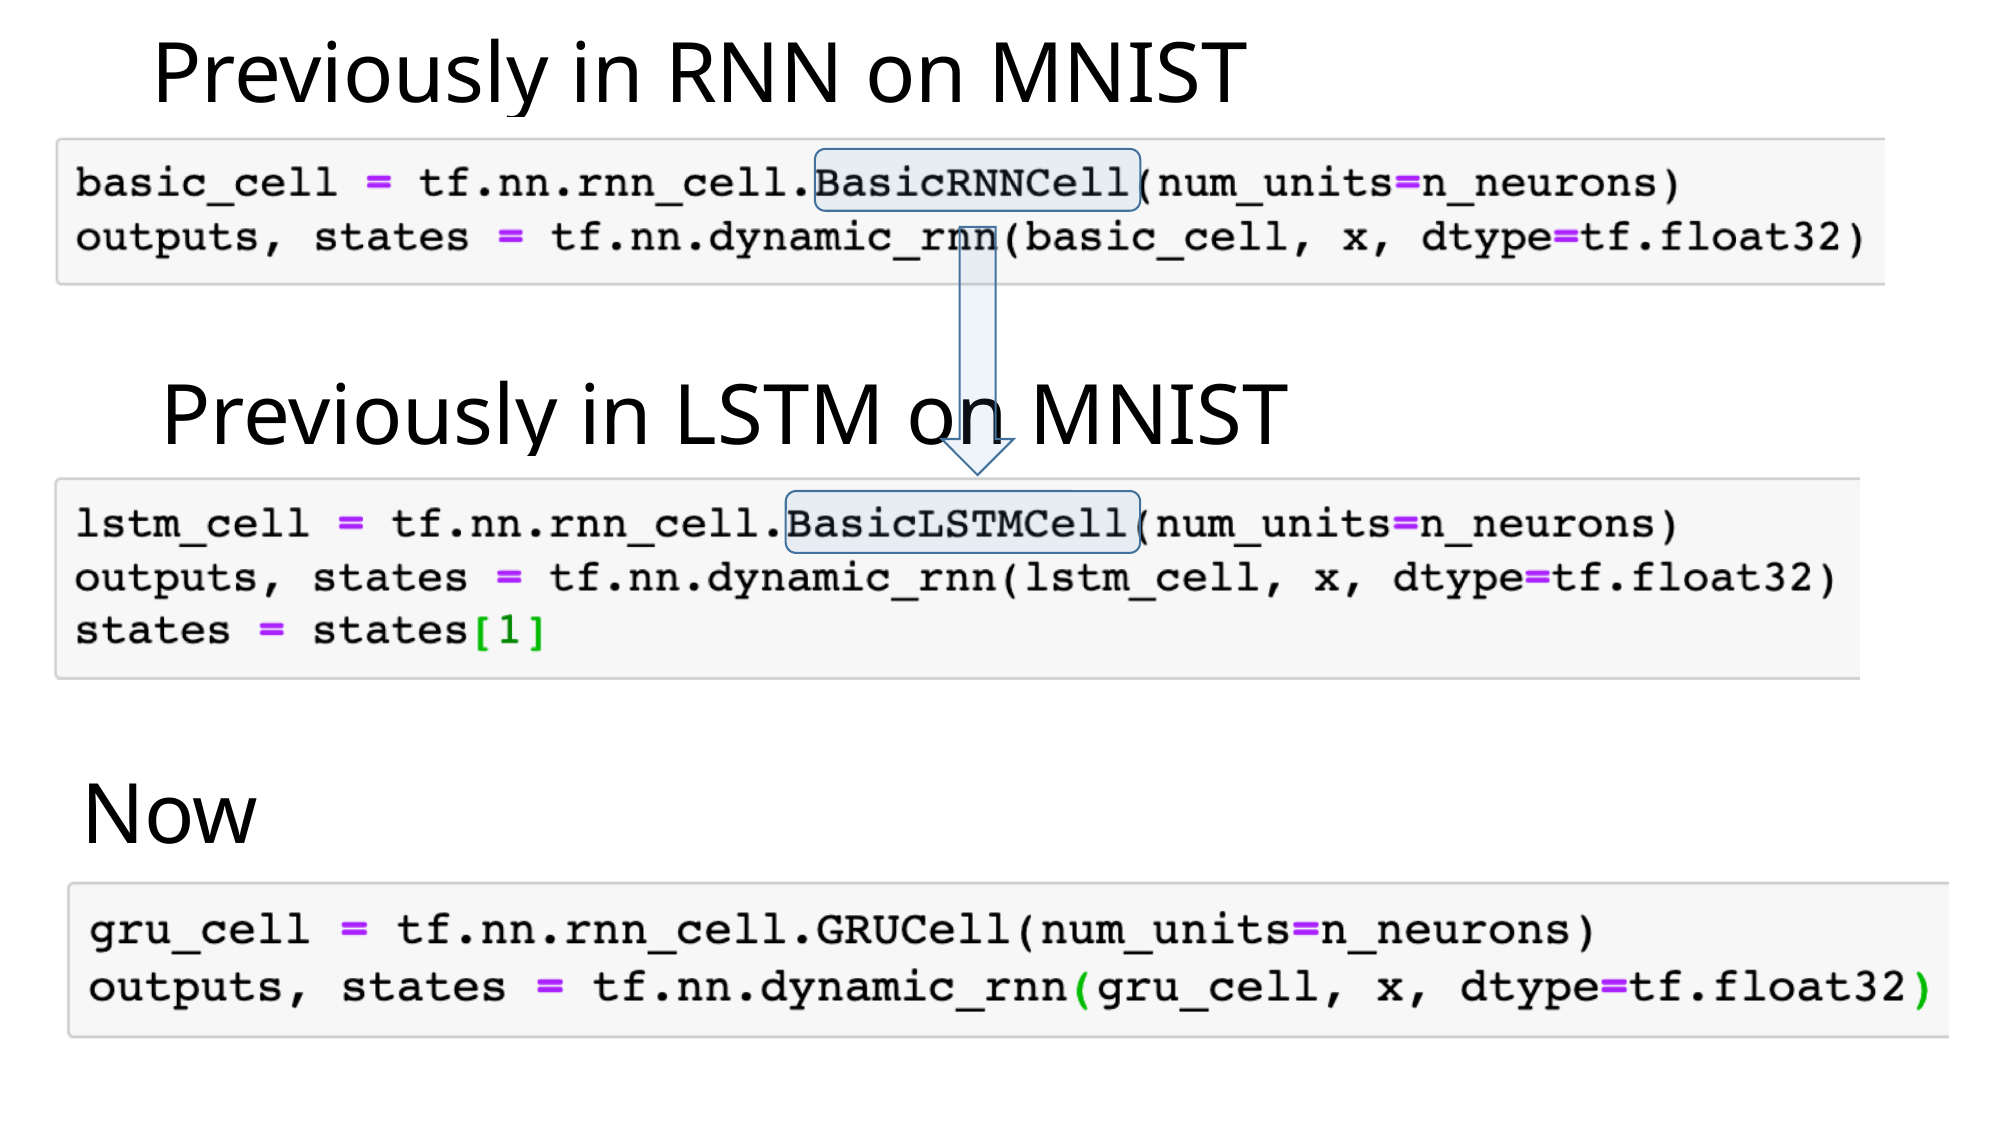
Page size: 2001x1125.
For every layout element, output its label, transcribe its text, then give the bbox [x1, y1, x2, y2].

text_box Previously in LSTM on MNIST [145, 353, 958, 456]
text_box Previously in LSTM on MNIST [997, 353, 1305, 456]
picture [36, 456, 1860, 703]
picture [52, 868, 1949, 1058]
text_box Now [66, 752, 274, 868]
text_box [939, 306, 1017, 456]
picture [36, 117, 1885, 306]
text_box Previously in RNN on MNIST [136, 11, 1264, 117]
